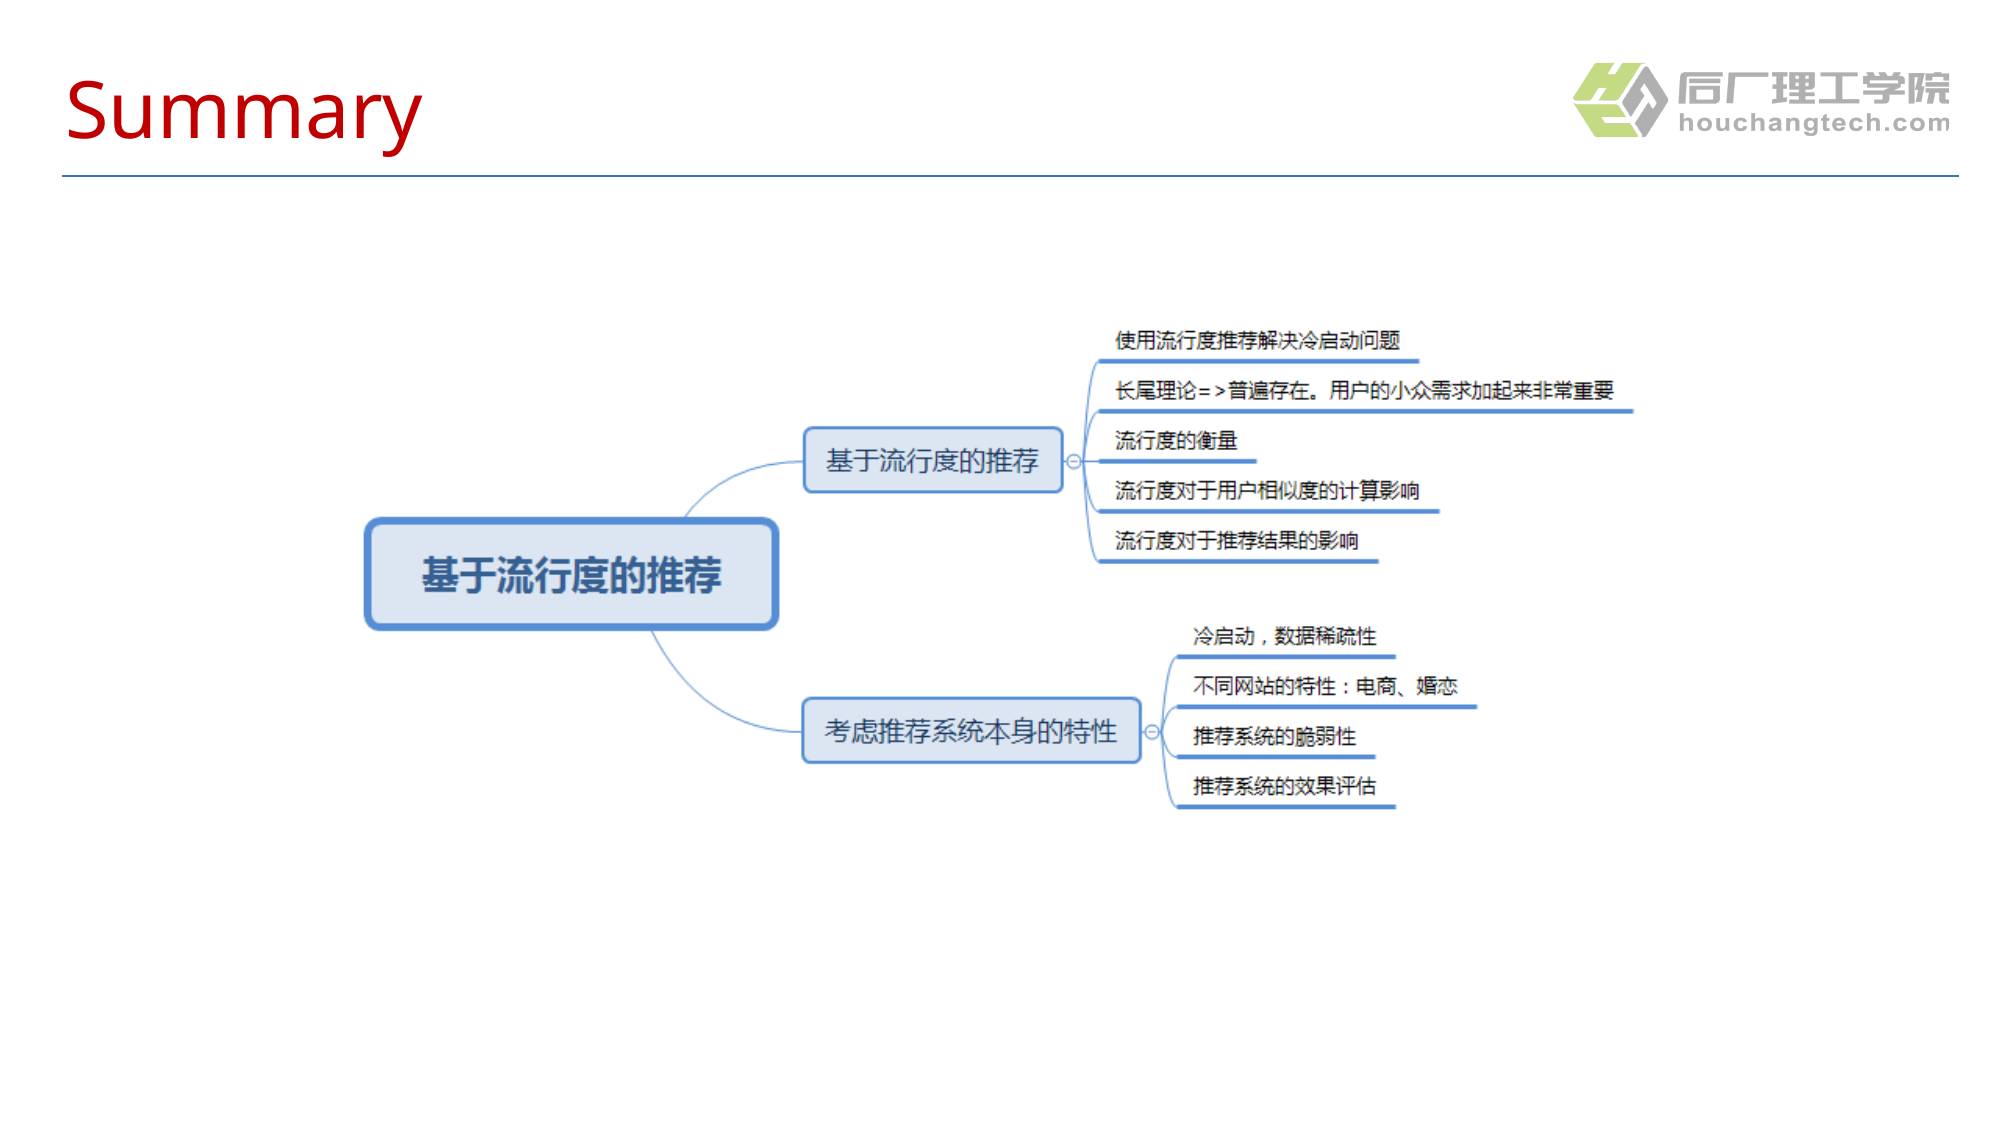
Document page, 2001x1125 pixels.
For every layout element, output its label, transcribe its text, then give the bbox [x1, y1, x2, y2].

picture [338, 291, 1662, 834]
title Summary [57, 59, 1728, 167]
